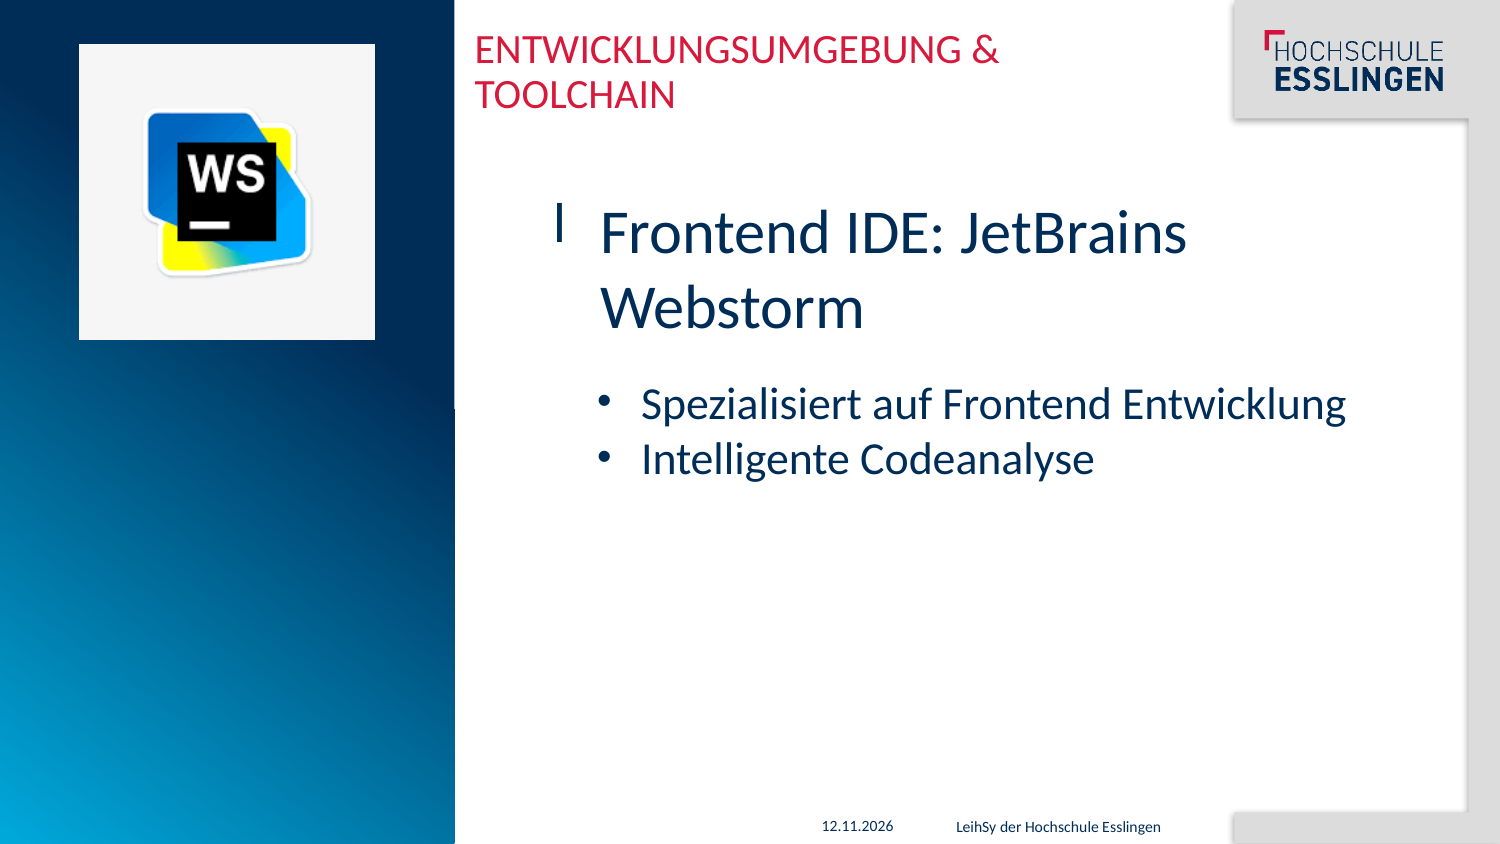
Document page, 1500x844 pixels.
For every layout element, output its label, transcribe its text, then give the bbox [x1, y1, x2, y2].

picture [79, 44, 376, 340]
text_box [0, 0, 455, 844]
footer LeihSy der Hochschule Esslingen [956, 816, 1235, 843]
picture [1258, 23, 1460, 92]
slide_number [821, 816, 940, 843]
list Frontend IDE: JetBrains Webstorm Spezialisiert auf Frontend Entwicklung Intelligente Codeanalyse [553, 191, 1392, 558]
title Entwicklungsumgebung & Toolchain [474, 22, 1047, 119]
